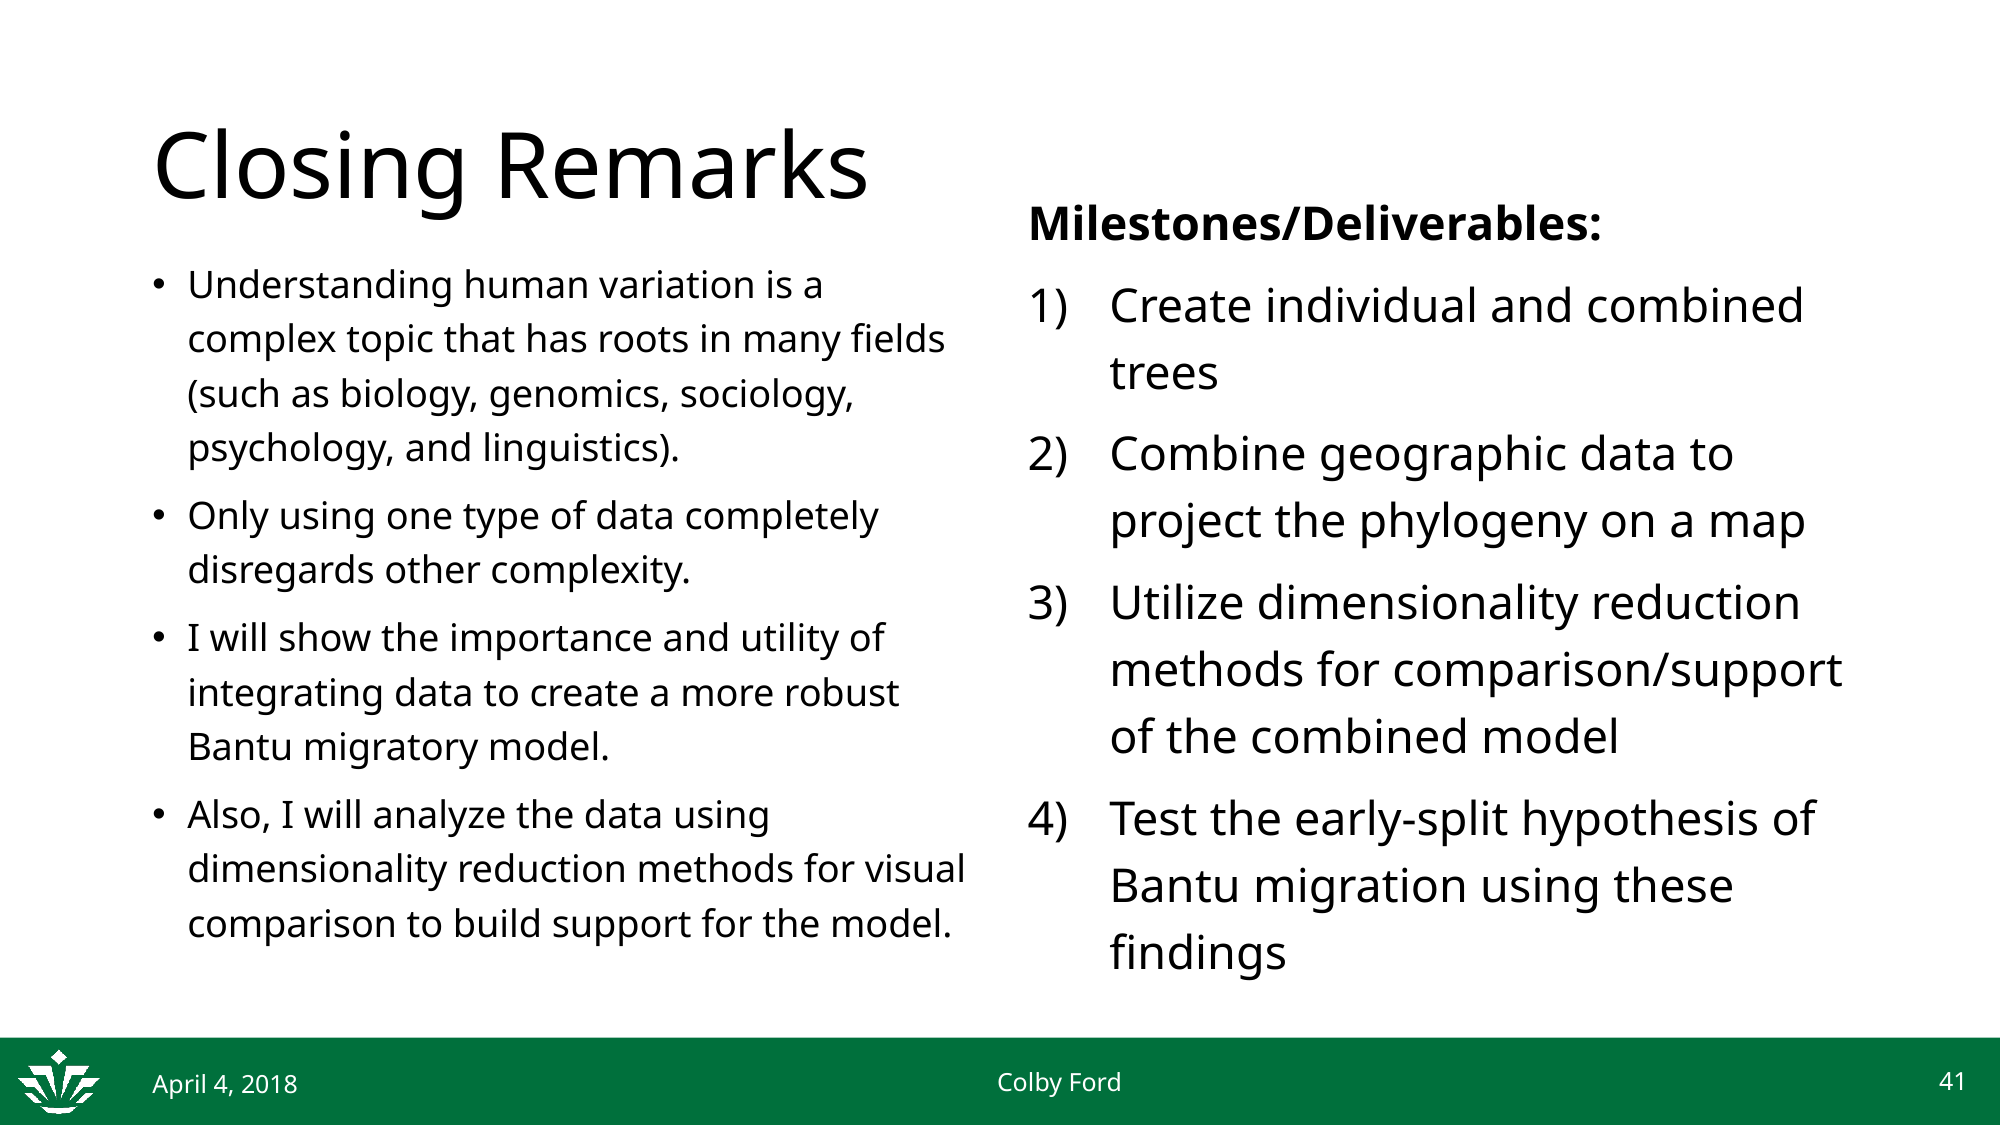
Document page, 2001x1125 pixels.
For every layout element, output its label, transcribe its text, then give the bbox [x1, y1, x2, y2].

list Milestones/Deliverables: Create individual and combined trees Combine geographic data to project the phylogeny on a map Utilize dimensionality reduction methods for comparison/support of the combined model Test the early-split hypothesis of Bantu migration using these findings [1012, 175, 1863, 1014]
list Understanding human variation is a complex topic that has roots in many fields (such as biology, genomics, sociology, psychology, and linguistics). Only using one type of data completely disregards other complexity. I will show the importance and utility of integrating data to create a more robust Bantu migratory model. Also, I will analyze the data using dimensionality reduction methods for visual comparison to build support for the model. [137, 244, 988, 1014]
slide_number 41 [1532, 1052, 1983, 1113]
title Closing Remarks [137, 59, 1863, 278]
footer Colby Ford [624, 1053, 1495, 1114]
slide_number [137, 1053, 588, 1114]
